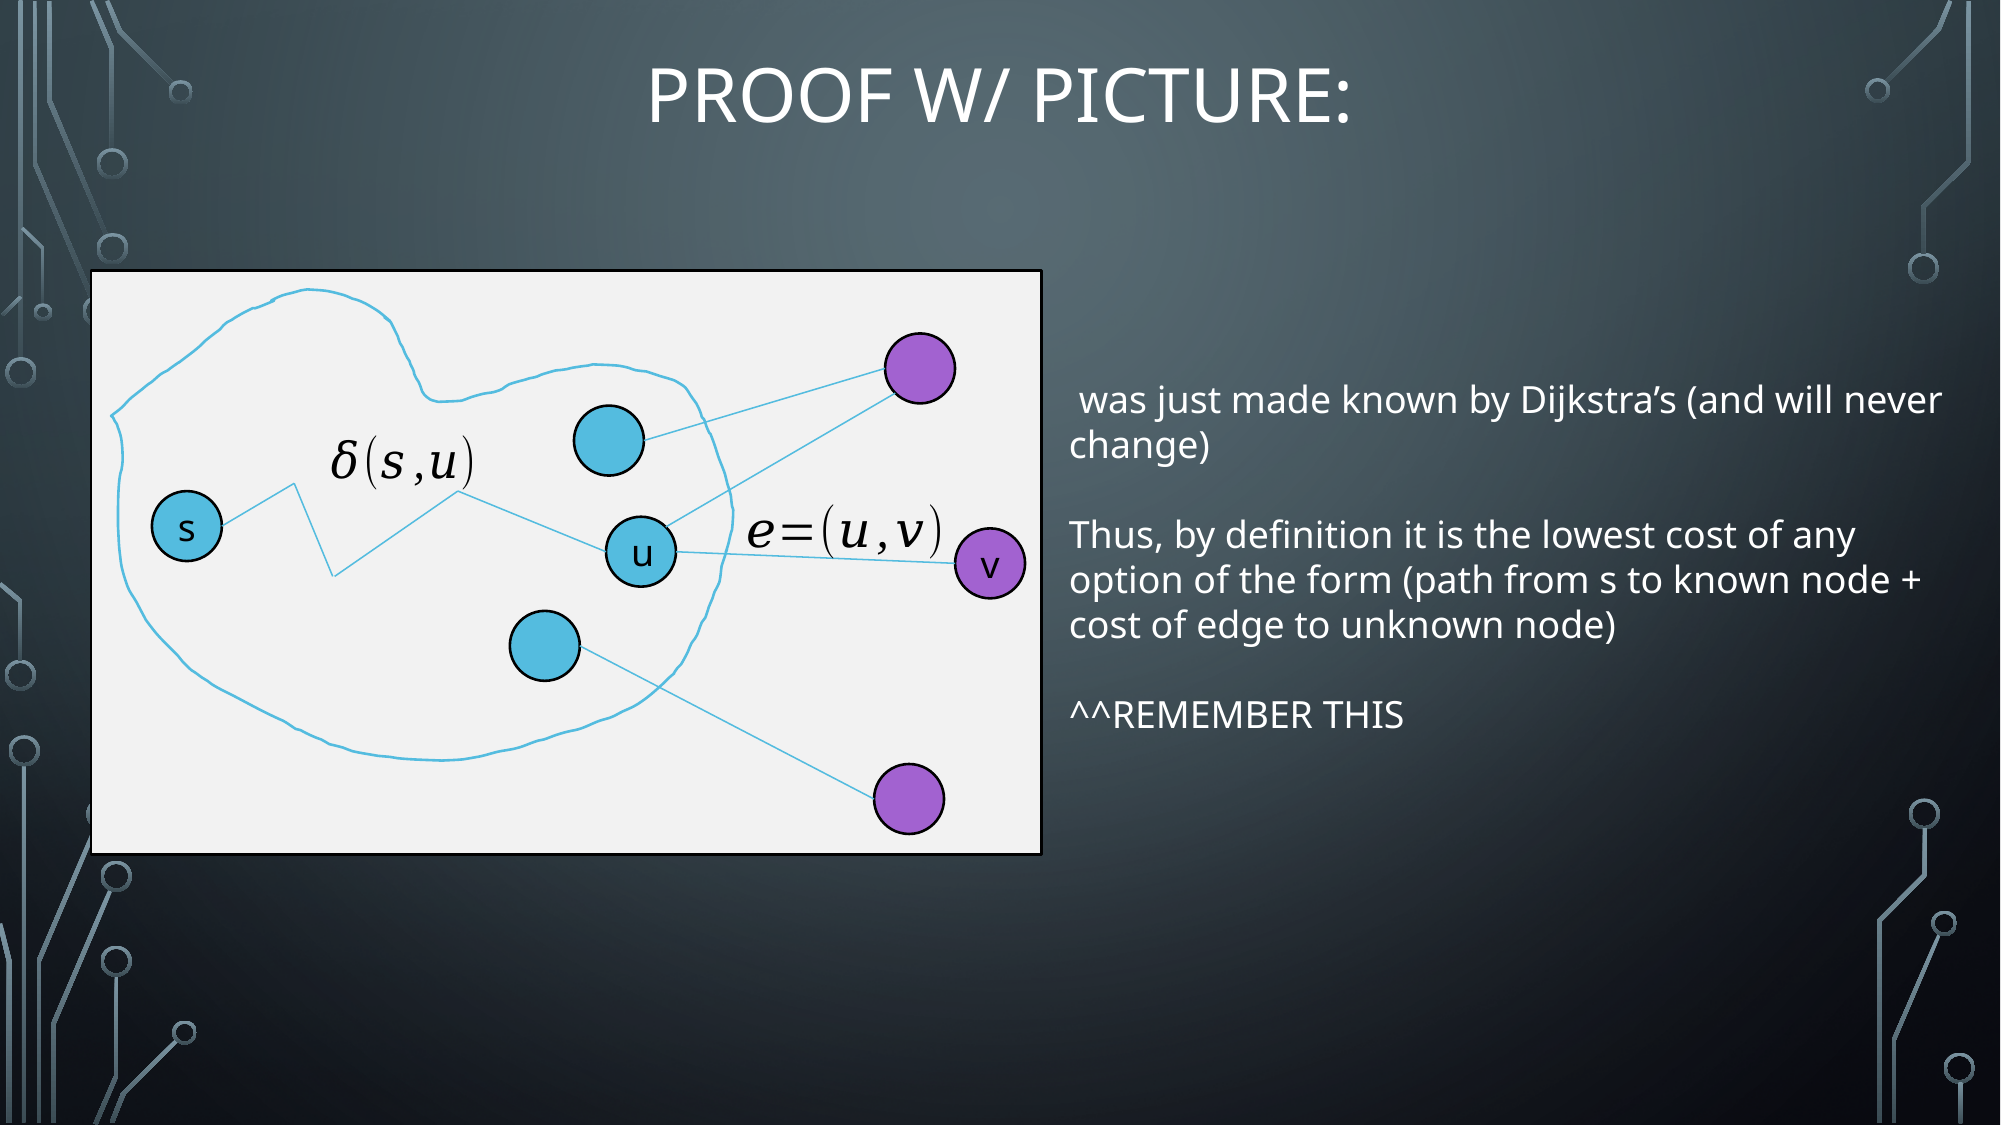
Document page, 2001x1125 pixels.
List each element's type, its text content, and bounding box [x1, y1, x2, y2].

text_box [90, 270, 1042, 855]
title Proof w/ Picture: [187, 37, 1813, 159]
